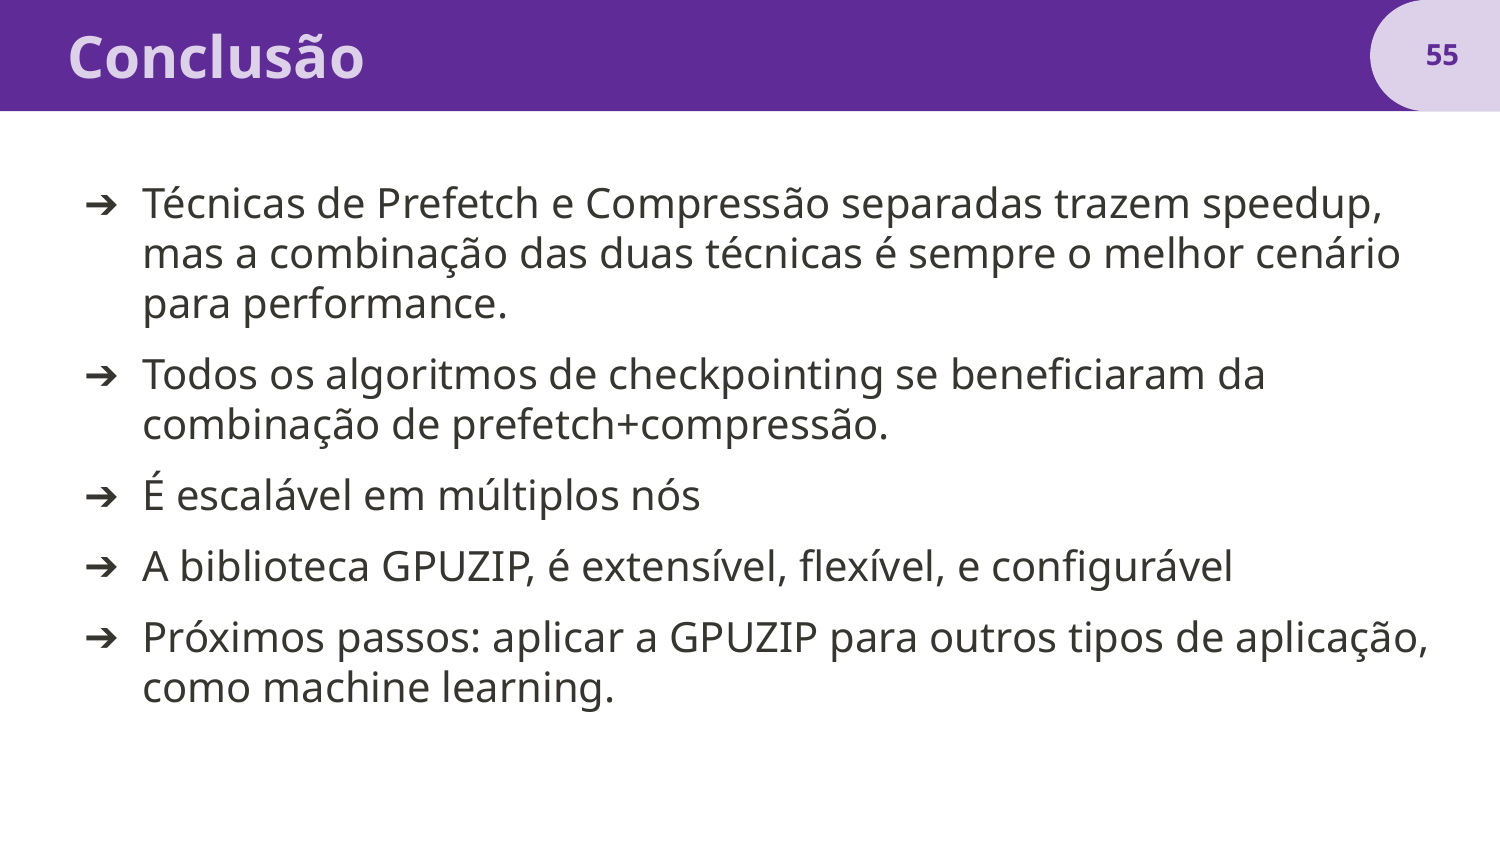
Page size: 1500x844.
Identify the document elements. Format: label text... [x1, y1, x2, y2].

list Técnicas de Prefetch e Compressão separadas trazem speedup, mas a combinação das duas técnicas é sempre o melhor cenário para performance. Todos os algoritmos de checkpointing se beneficiaram da combinação de prefetch+compressão. É escalável em múltiplos nós A biblioteca GPUZIP, é extensível, flexível, e configurável Próximos passos: aplicar a GPUZIP para outros tipos de aplicação, como machine learning. [52, 161, 1448, 793]
title Conclusão [0, 0, 1305, 112]
slide_number ‹#› [1370, 0, 1500, 112]
